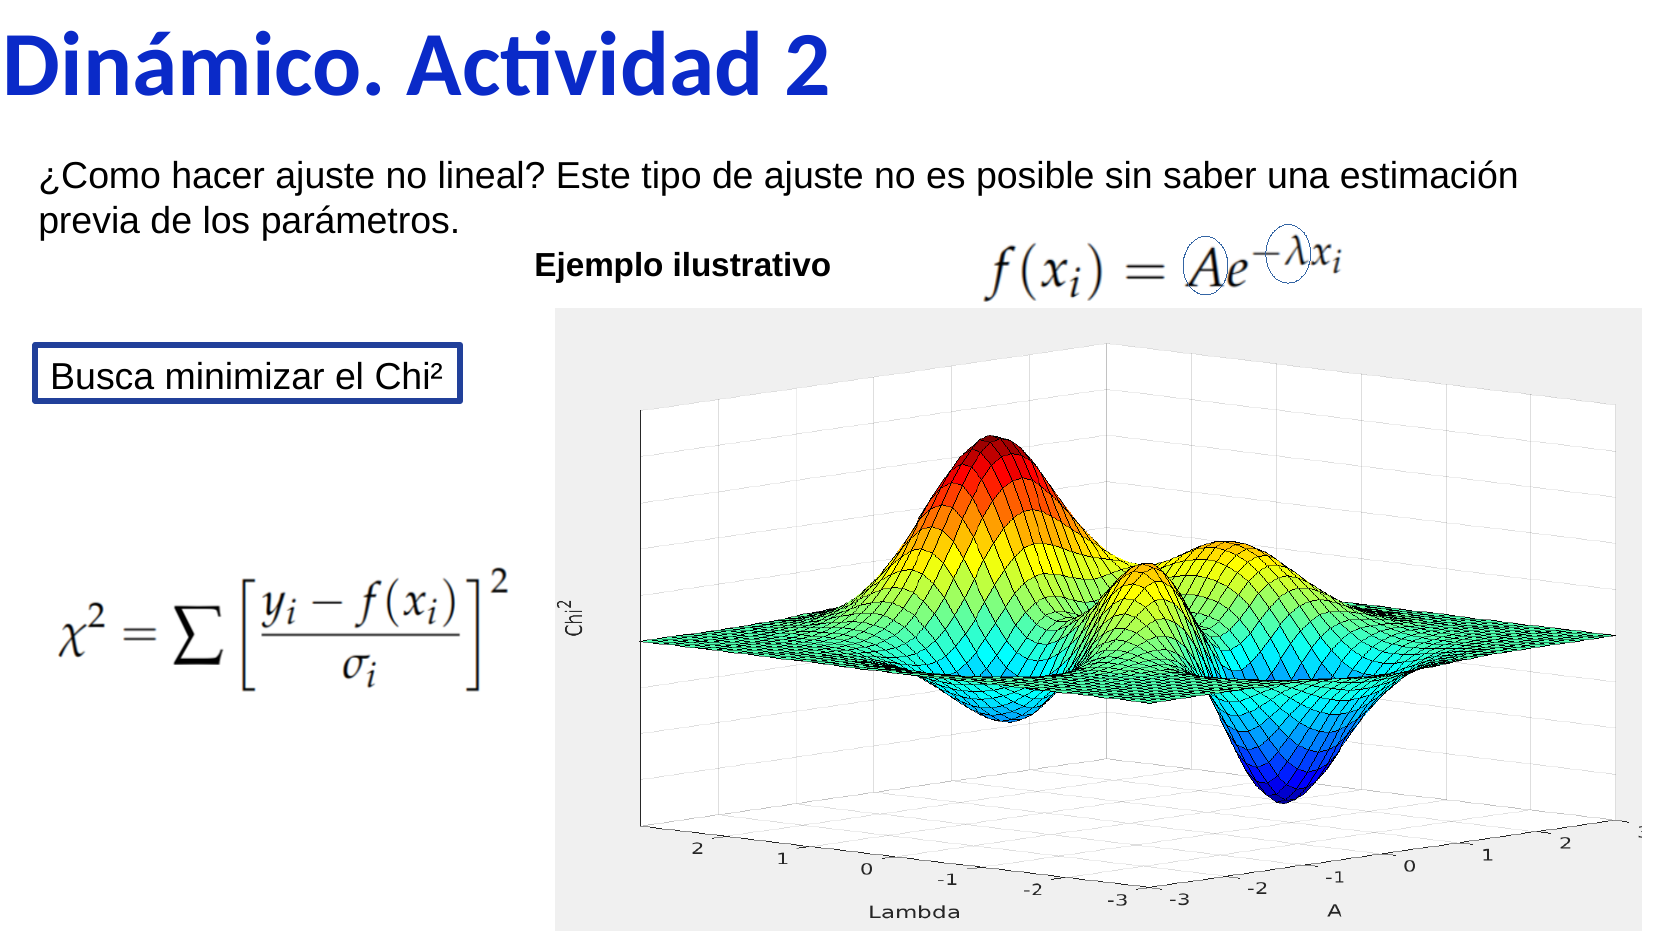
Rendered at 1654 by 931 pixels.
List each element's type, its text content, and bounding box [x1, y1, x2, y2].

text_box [956, 200, 1383, 306]
text_box Ejemplo ilustrativo [519, 236, 951, 291]
picture [46, 554, 532, 724]
picture [554, 308, 1642, 931]
text_box Dinámico. Actividad 2 [0, 0, 1654, 118]
text_box [35, 344, 461, 402]
text_box ¿Como hacer ajuste no lineal? Este tipo de ajuste no es posible sin saber una estimación previa de los parámetros. [23, 143, 1559, 260]
